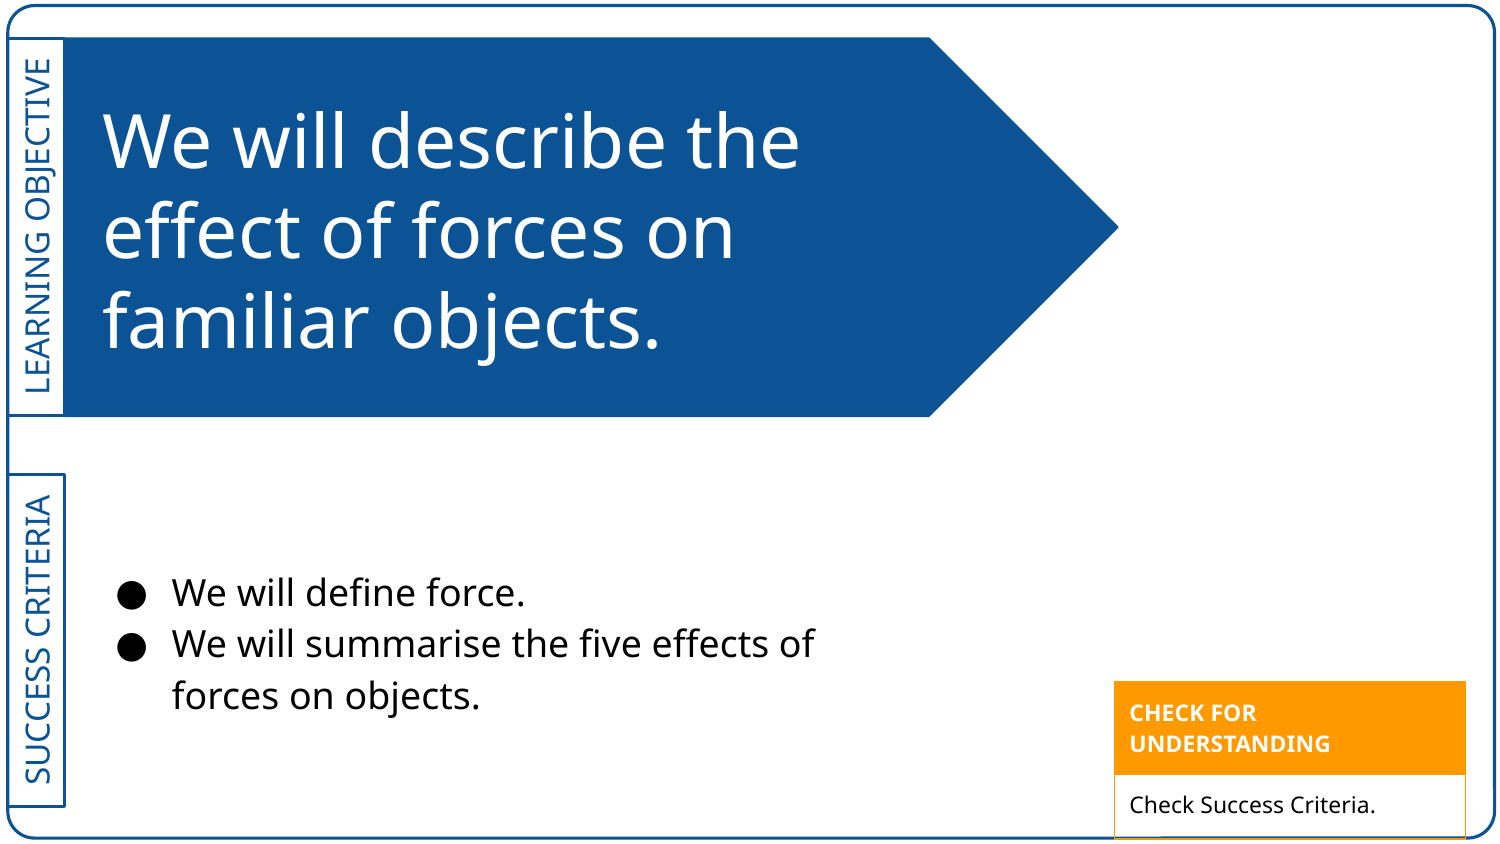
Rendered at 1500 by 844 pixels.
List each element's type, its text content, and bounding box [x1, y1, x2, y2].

list We will define force. We will summarise the five effects of forces on objects. [81, 474, 935, 805]
title We will describe the effect of forces on familiar objects. [87, 78, 918, 380]
table_header CHECK FOR UNDERSTANDING [1115, 682, 1465, 773]
table_cell Check Success Criteria. [1115, 775, 1465, 838]
